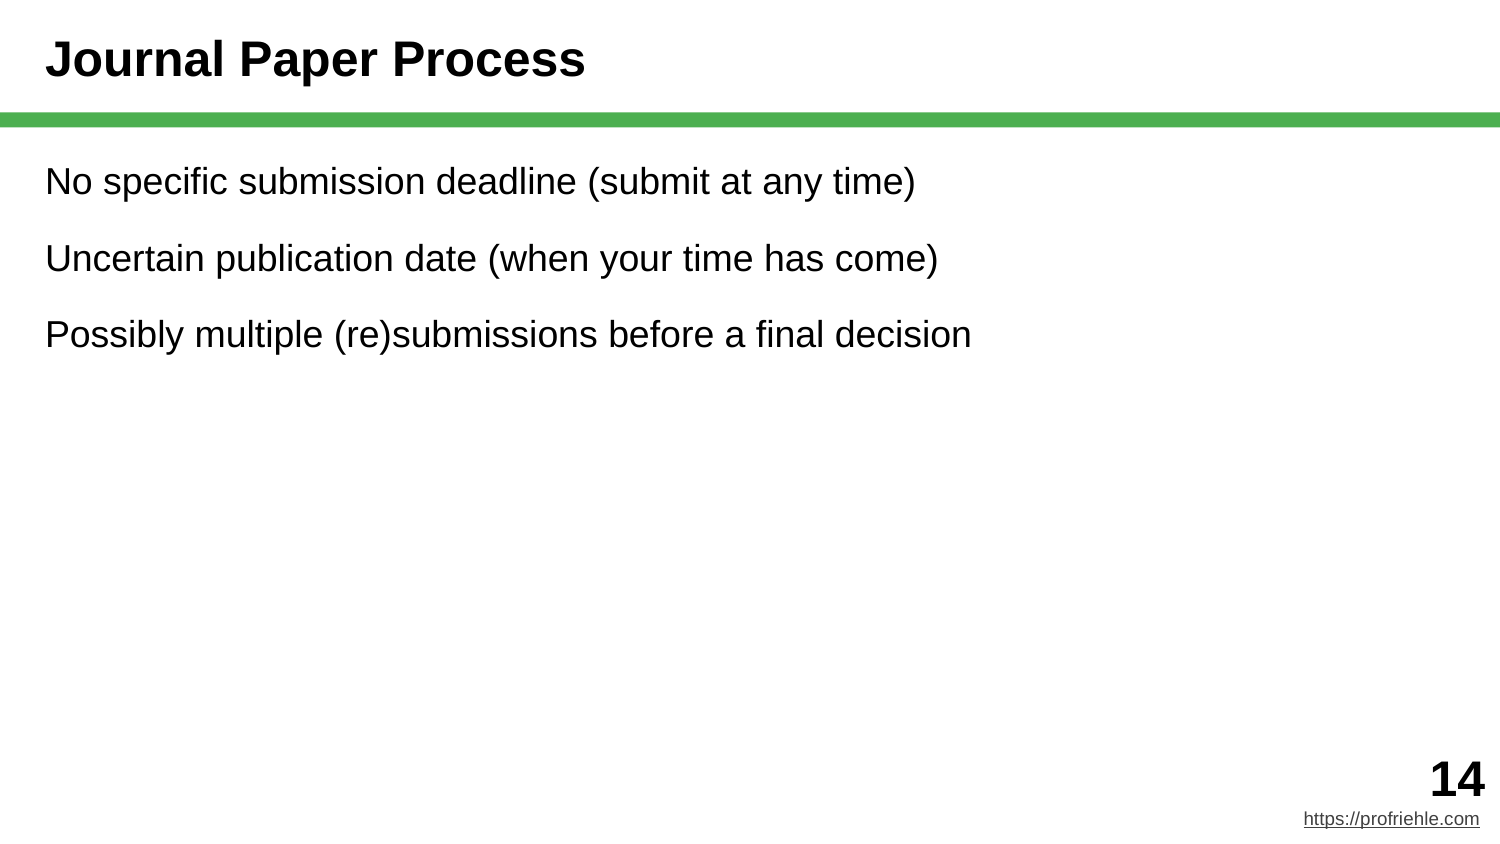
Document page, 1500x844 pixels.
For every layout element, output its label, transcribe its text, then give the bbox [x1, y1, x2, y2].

slide_number ‹#› https://profriehle.com [1200, 724, 1500, 844]
list No specific submission deadline (submit at any time) Uncertain publication date (when your time has come) Possibly multiple (re)submissions before a final decision [45, 150, 1455, 825]
title Journal Paper Process [0, 0, 1500, 113]
